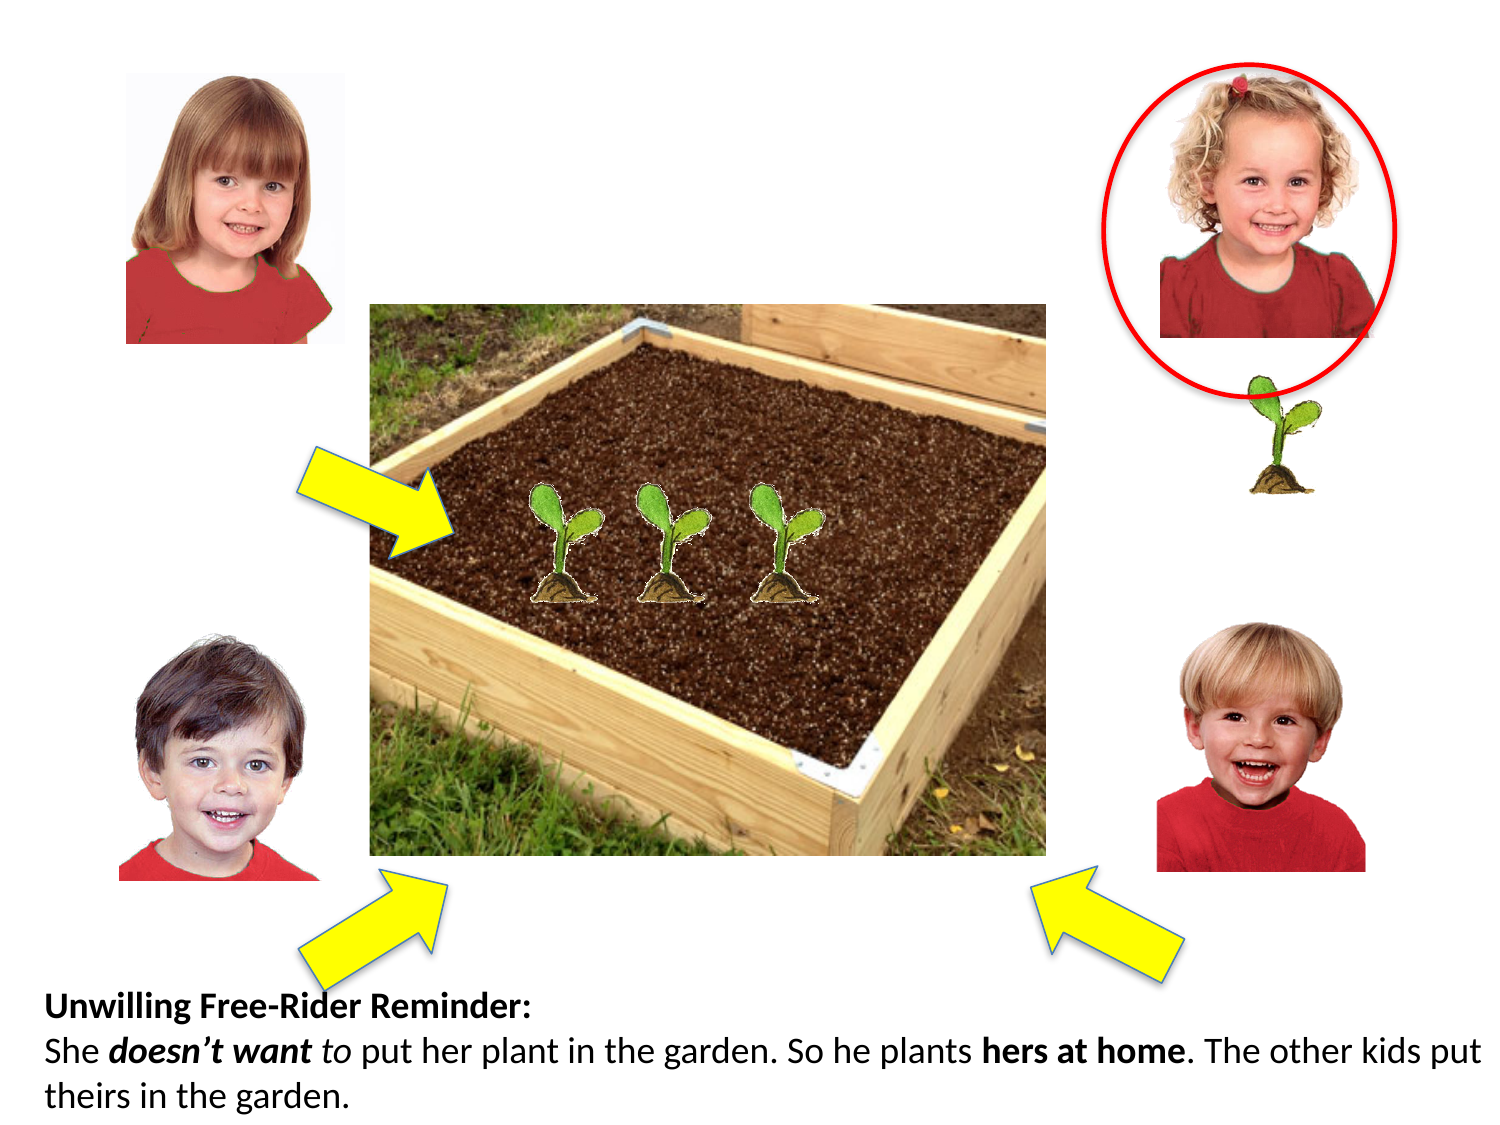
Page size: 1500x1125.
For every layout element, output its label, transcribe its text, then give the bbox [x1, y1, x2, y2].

text_box [1383, 165, 1395, 297]
picture [118, 620, 331, 881]
text_box [297, 868, 449, 973]
text_box [1029, 865, 1186, 973]
text_box [1103, 104, 1219, 392]
text_box [296, 445, 364, 523]
picture [125, 72, 345, 344]
picture [1218, 351, 1354, 510]
picture [1153, 620, 1367, 872]
text_box Unwilling Free-Rider Reminder: She doesn’t want to put her plant in the garden. So he plants hers at home. The other kids put theirs in the garden. [29, 973, 1500, 1124]
picture [369, 302, 1047, 856]
picture [1160, 73, 1380, 339]
text_box [1209, 64, 1289, 71]
